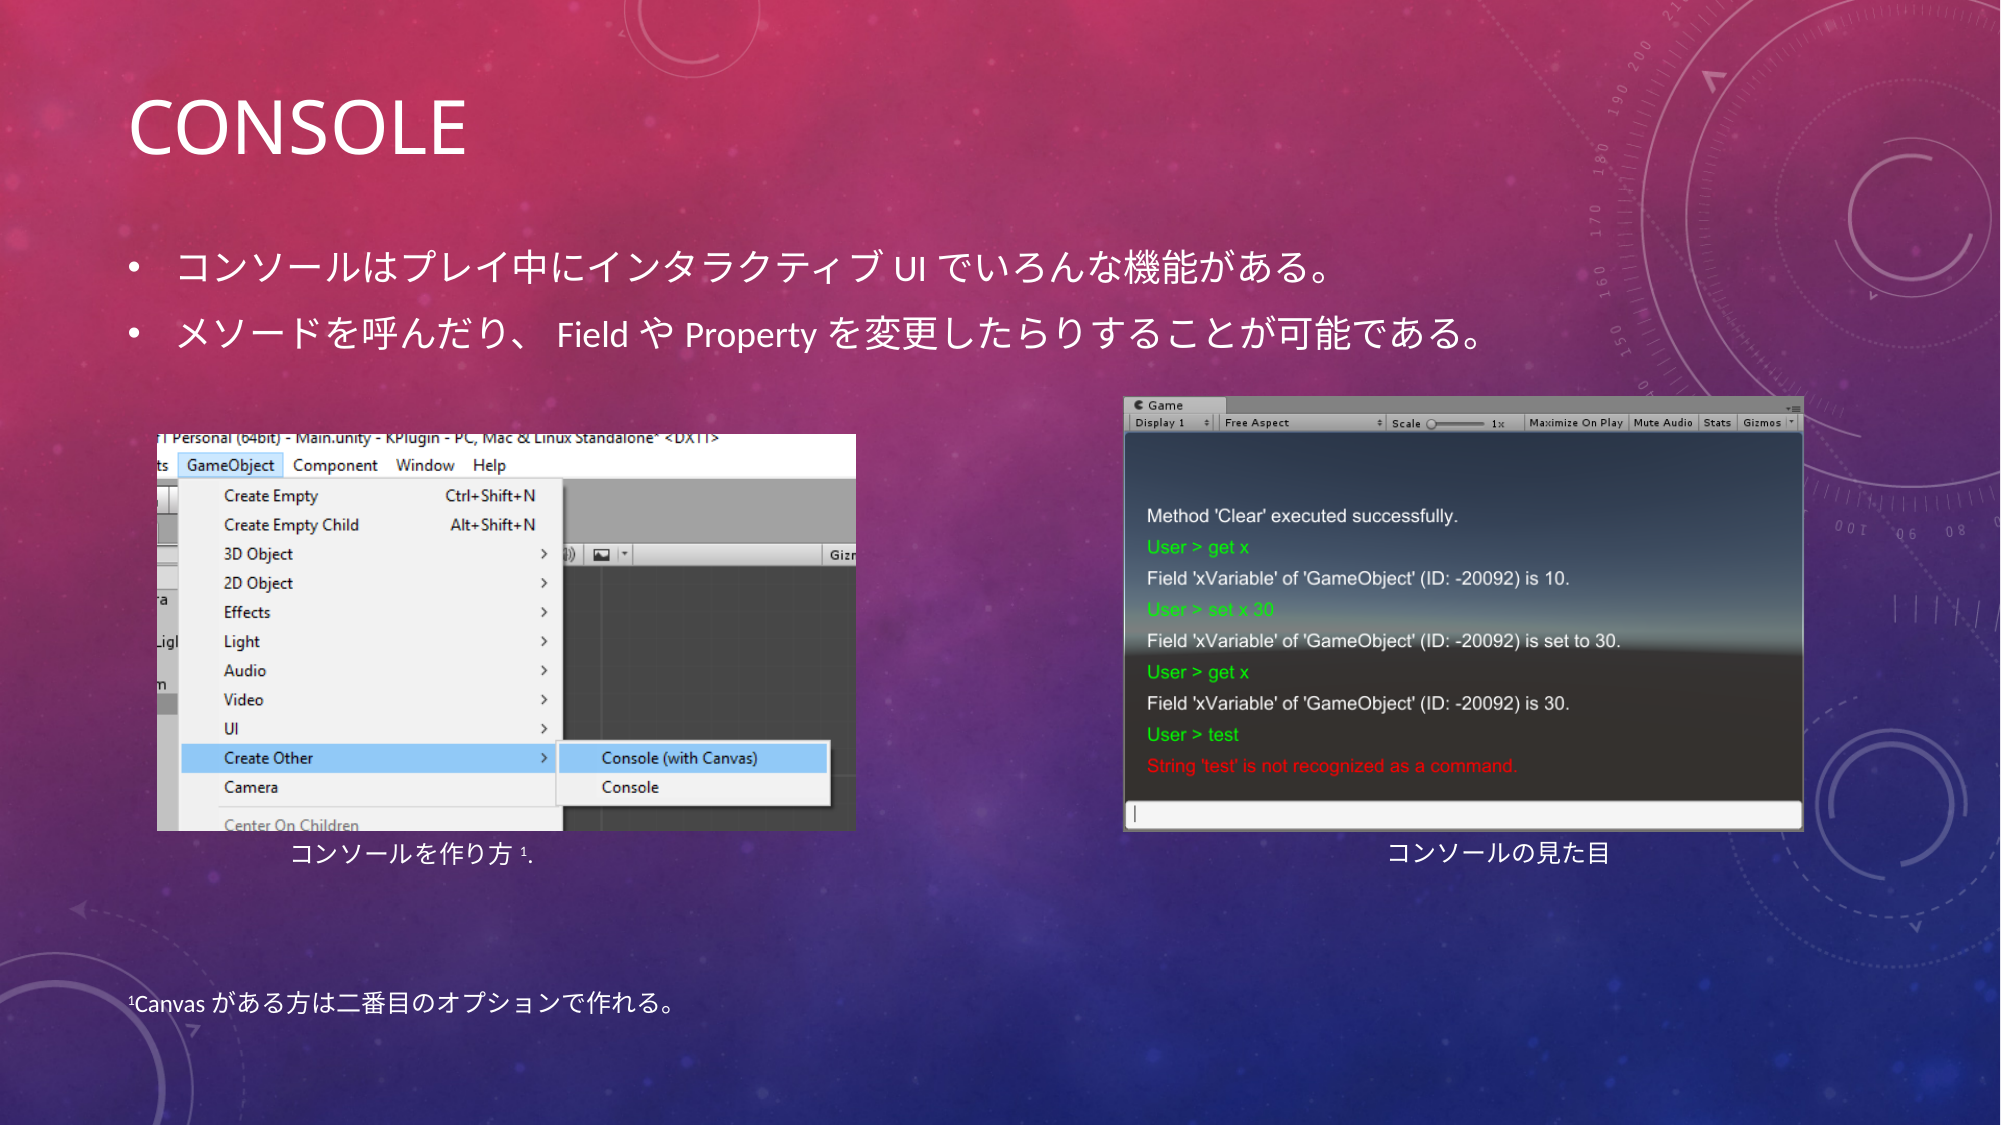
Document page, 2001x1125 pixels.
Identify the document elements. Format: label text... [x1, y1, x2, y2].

picture [0, 0, 2001, 1125]
text_box コンソールを作り方1. [274, 831, 1334, 882]
text_box 1Canvasがある方は二番目のオプションで作れる。 [112, 979, 1775, 1098]
text_box コンソールの見た目 [1371, 830, 2000, 881]
title Console [112, 33, 1775, 215]
list コンソールはプレイ中にインタラクティブUIでいろんな機能がある。 メソードを呼んだり、FieldやPropertyを変更したらりすることが可能である。 [112, 236, 1775, 418]
